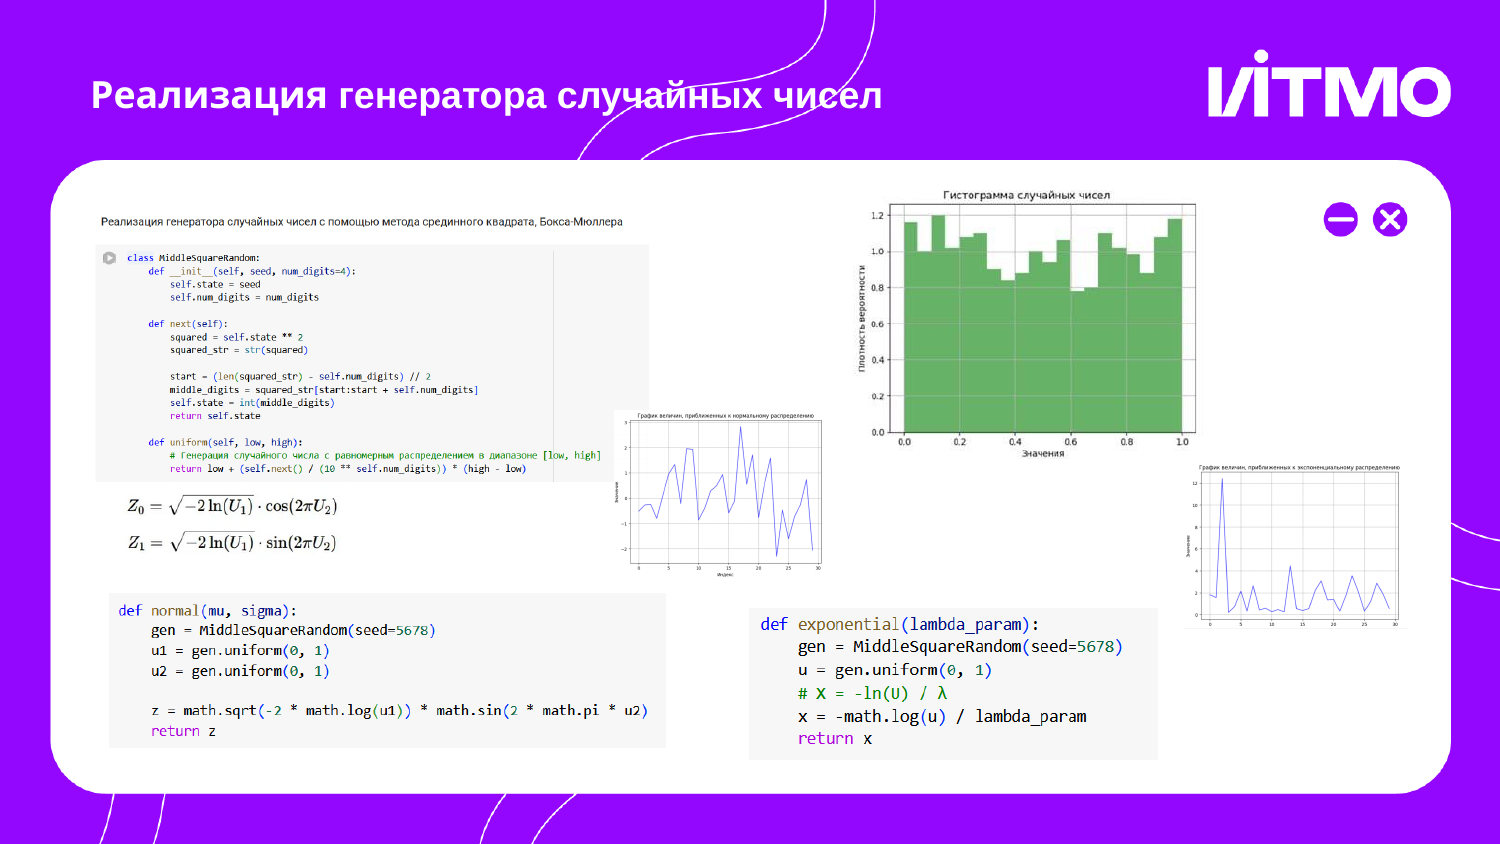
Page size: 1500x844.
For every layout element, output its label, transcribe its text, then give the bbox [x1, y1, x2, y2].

title Реализация генератора случайных чисел [75, 50, 1195, 137]
picture [0, 0, 1500, 844]
